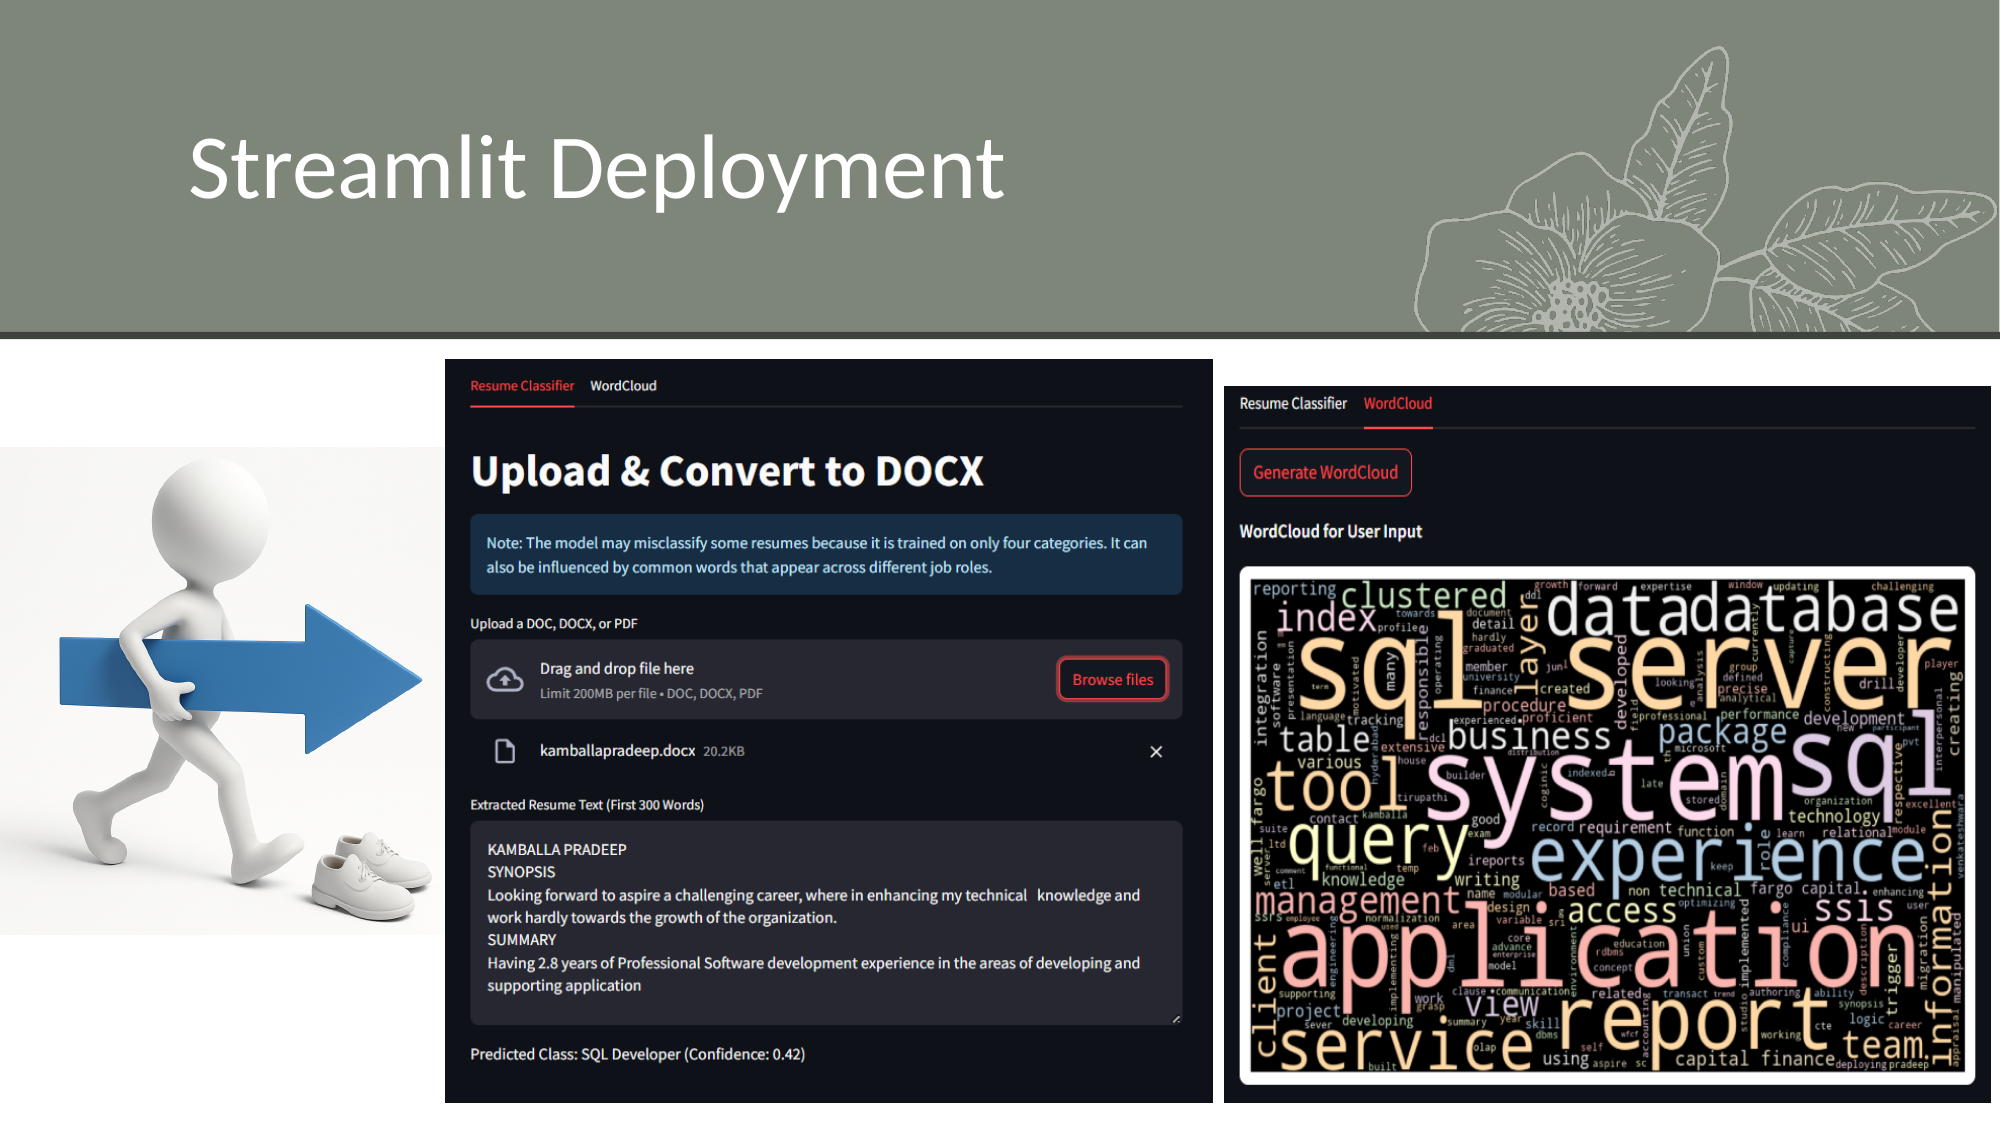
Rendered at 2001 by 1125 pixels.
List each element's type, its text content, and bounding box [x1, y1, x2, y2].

title Streamlit Deployment [153, 37, 1716, 300]
picture [1224, 386, 1991, 1103]
picture [445, 359, 1213, 1103]
picture [1389, 21, 2001, 336]
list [0, 447, 445, 935]
